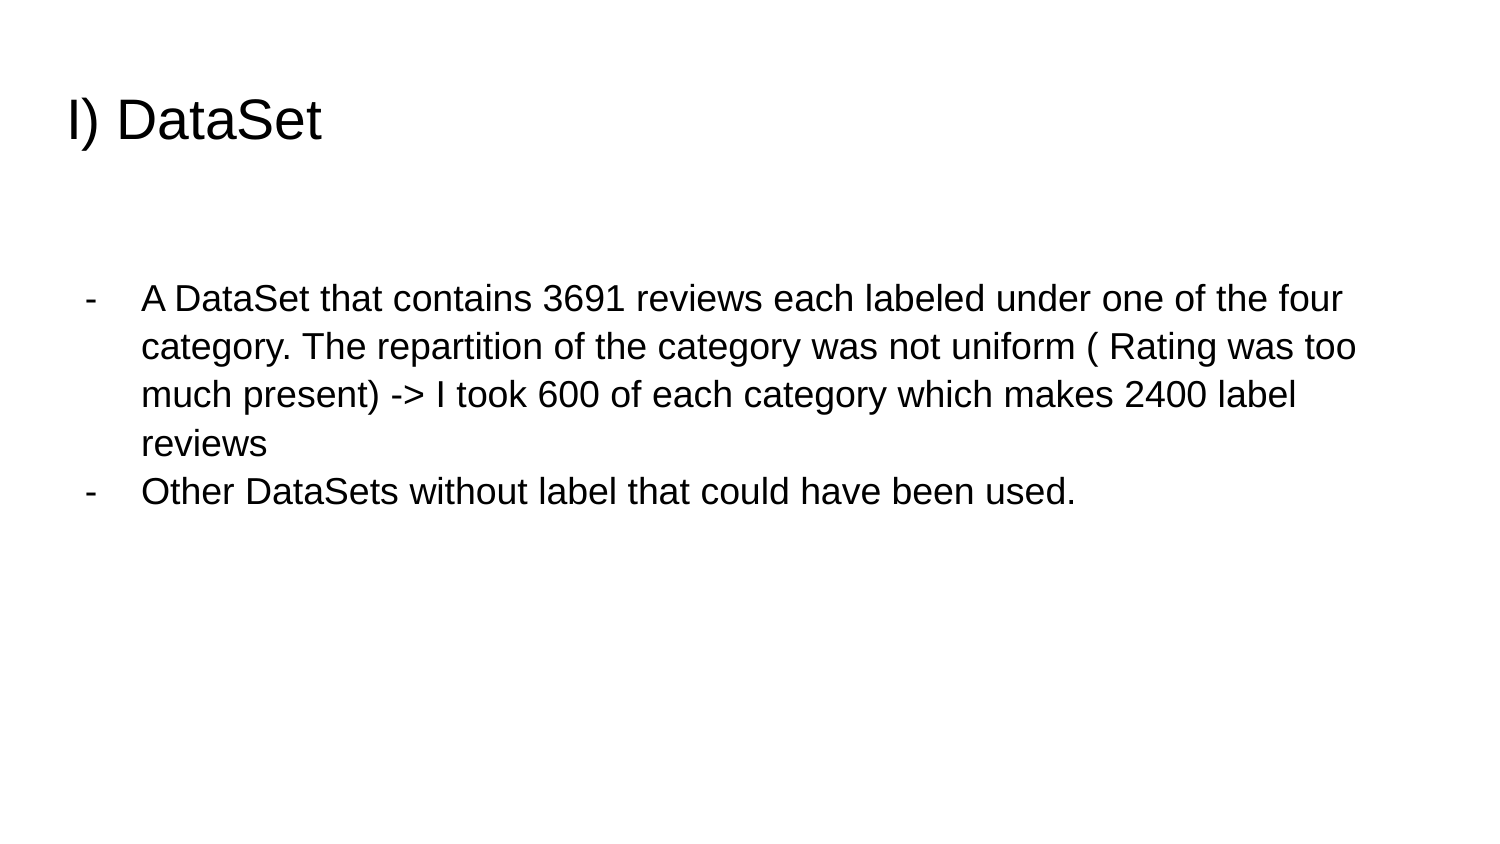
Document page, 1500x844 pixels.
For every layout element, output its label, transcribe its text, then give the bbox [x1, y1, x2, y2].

list A DataSet that contains 3691 reviews each labeled under one of the four category. The repartition of the category was not uniform ( Rating was too much present) -> I took 600 of each category which makes 2400 label reviews Other DataSets without label that could have been used. [51, 189, 1449, 750]
title I) DataSet [51, 72, 1449, 167]
